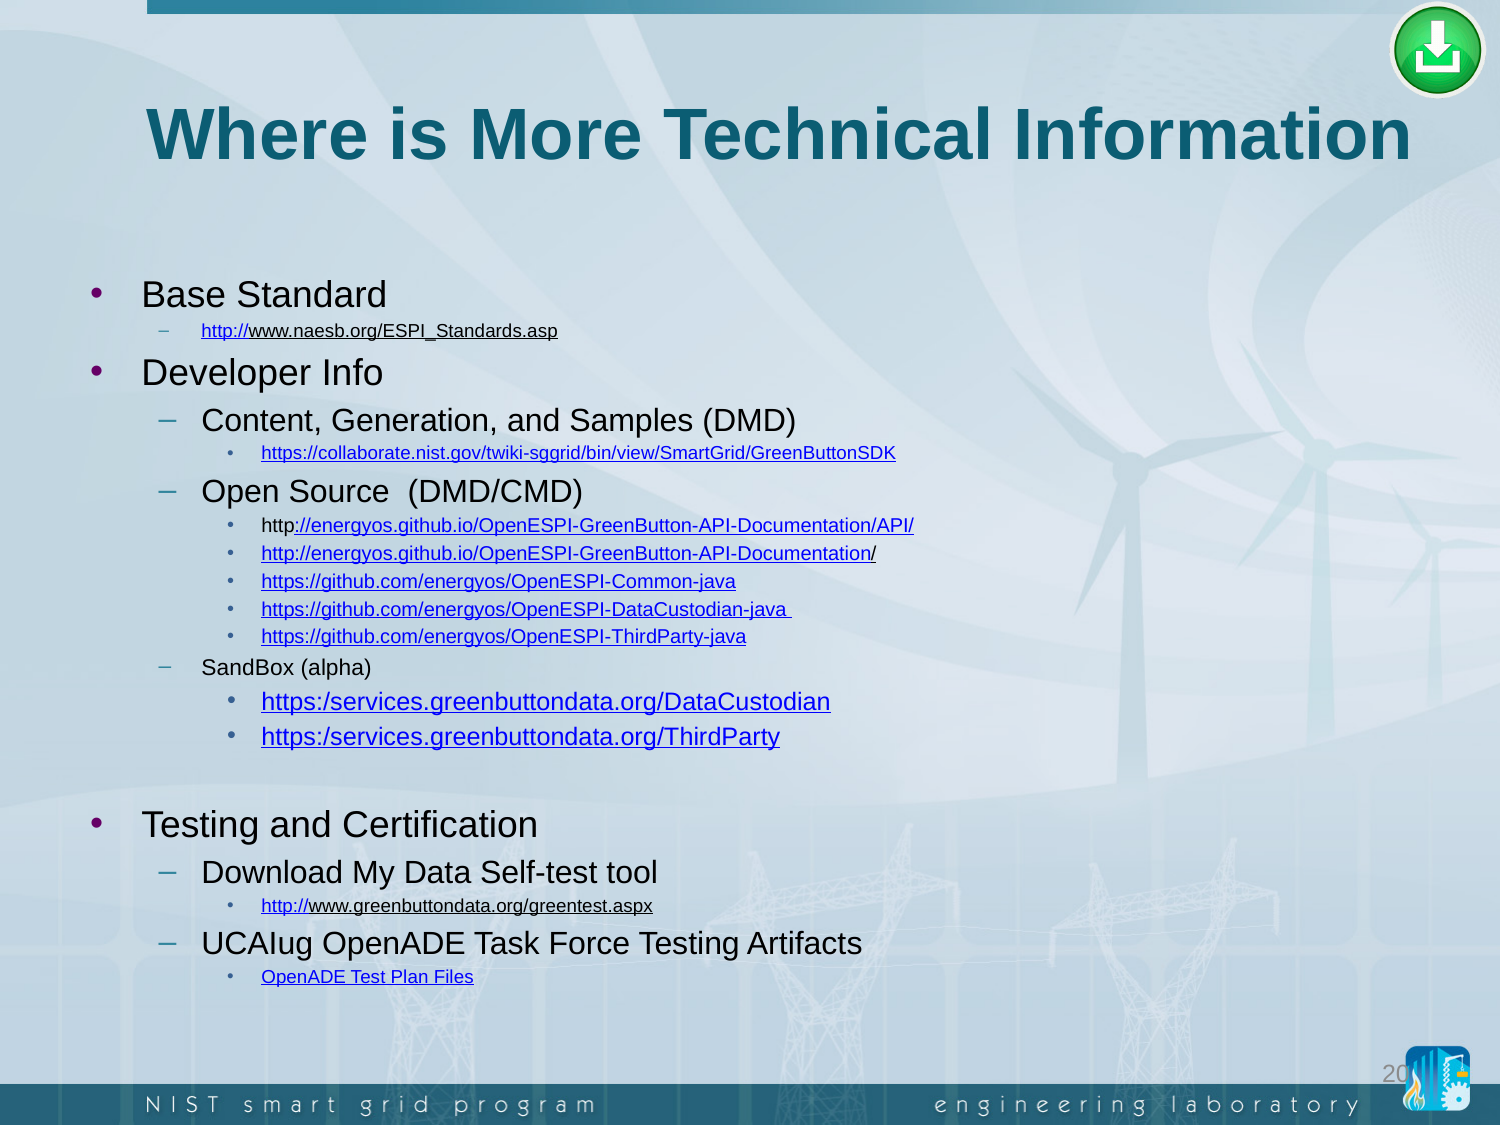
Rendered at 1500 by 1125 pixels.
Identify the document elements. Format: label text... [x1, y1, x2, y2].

picture [0, 0, 1500, 1125]
slide_number 20 [1074, 1042, 1425, 1103]
title Where is More Technical Information [131, 36, 1441, 224]
list Base Standard http://www.naesb.org/ESPI_Standards.asp Developer Info Content, Generation, and Samples (DMD) https://collaborate.nist.gov/twiki-sggrid/bin/view/SmartGrid/GreenButtonSDK Open Source (DMD/CMD) http://energyos.github.io/OpenESPI-GreenButton-API-Documentation/API/ http://energyos.github.io/OpenESPI-GreenButton-API-Documentation/ https://github.com/energyos/OpenESPI-Common-java https://github.com/energyos/OpenESPI-DataCustodian-java https://github.com/energyos/OpenESPI-ThirdParty-java SandBox (alpha) https:/services.greenbuttondata.org/DataCustodian https:/services.greenbuttondata.org/ThirdParty Testing and Certification Download My Data Self-test tool http://www.greenbuttondata.org/greentest.aspx UCAIug OpenADE Task Force Testing Artifacts OpenADE Test Plan Files [75, 262, 1425, 1005]
